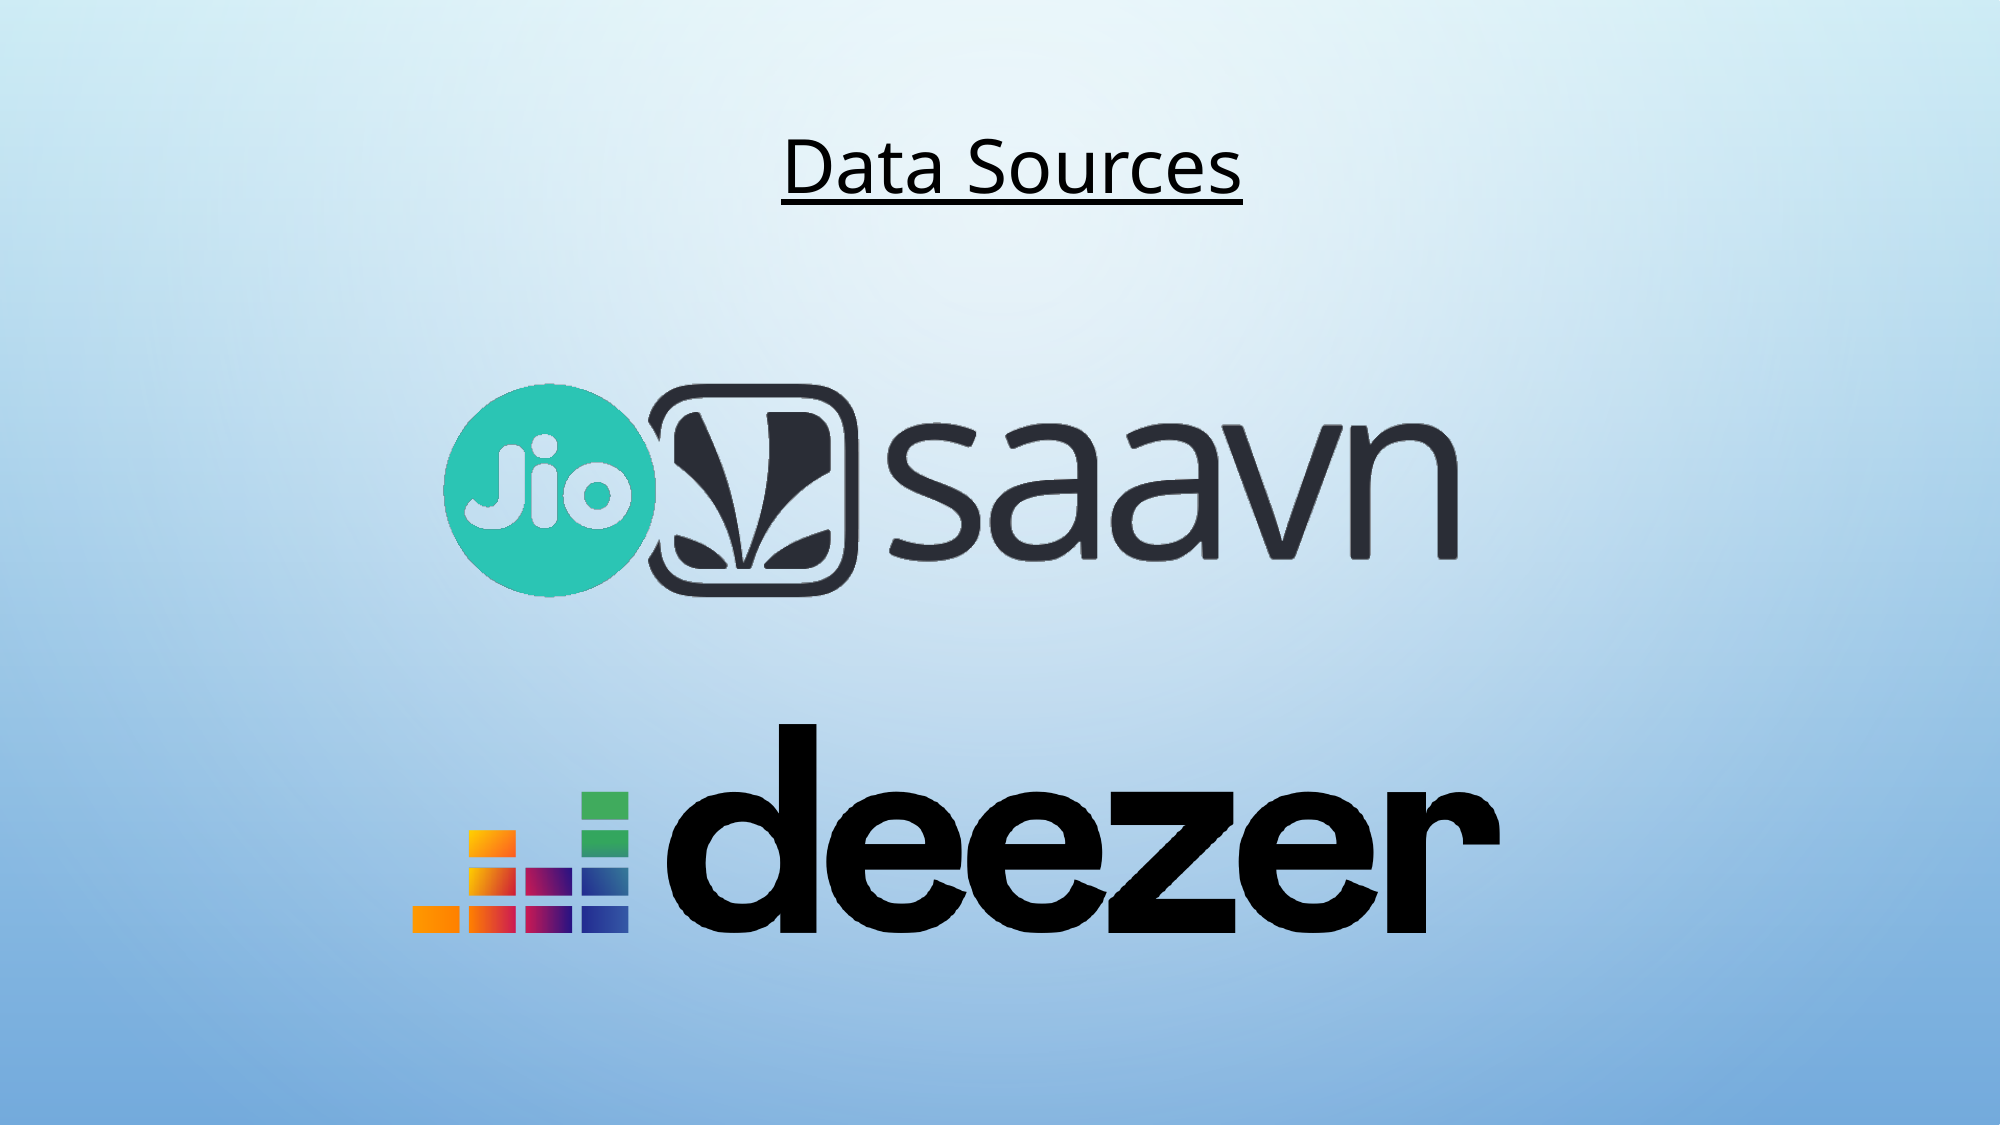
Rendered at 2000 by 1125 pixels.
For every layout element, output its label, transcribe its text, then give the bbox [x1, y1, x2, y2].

picture [336, 274, 1563, 708]
title Data Sources [199, 91, 1825, 218]
list [149, 388, 1850, 950]
text_box From the above graph, by considering 80 components we could preserve more than 96% of variance in the data. By applying PCA we have reduced number of features from 124 to 80 without losing much variance in the Artist data. [0, 0, 1999, 395]
picture [411, 724, 1500, 933]
